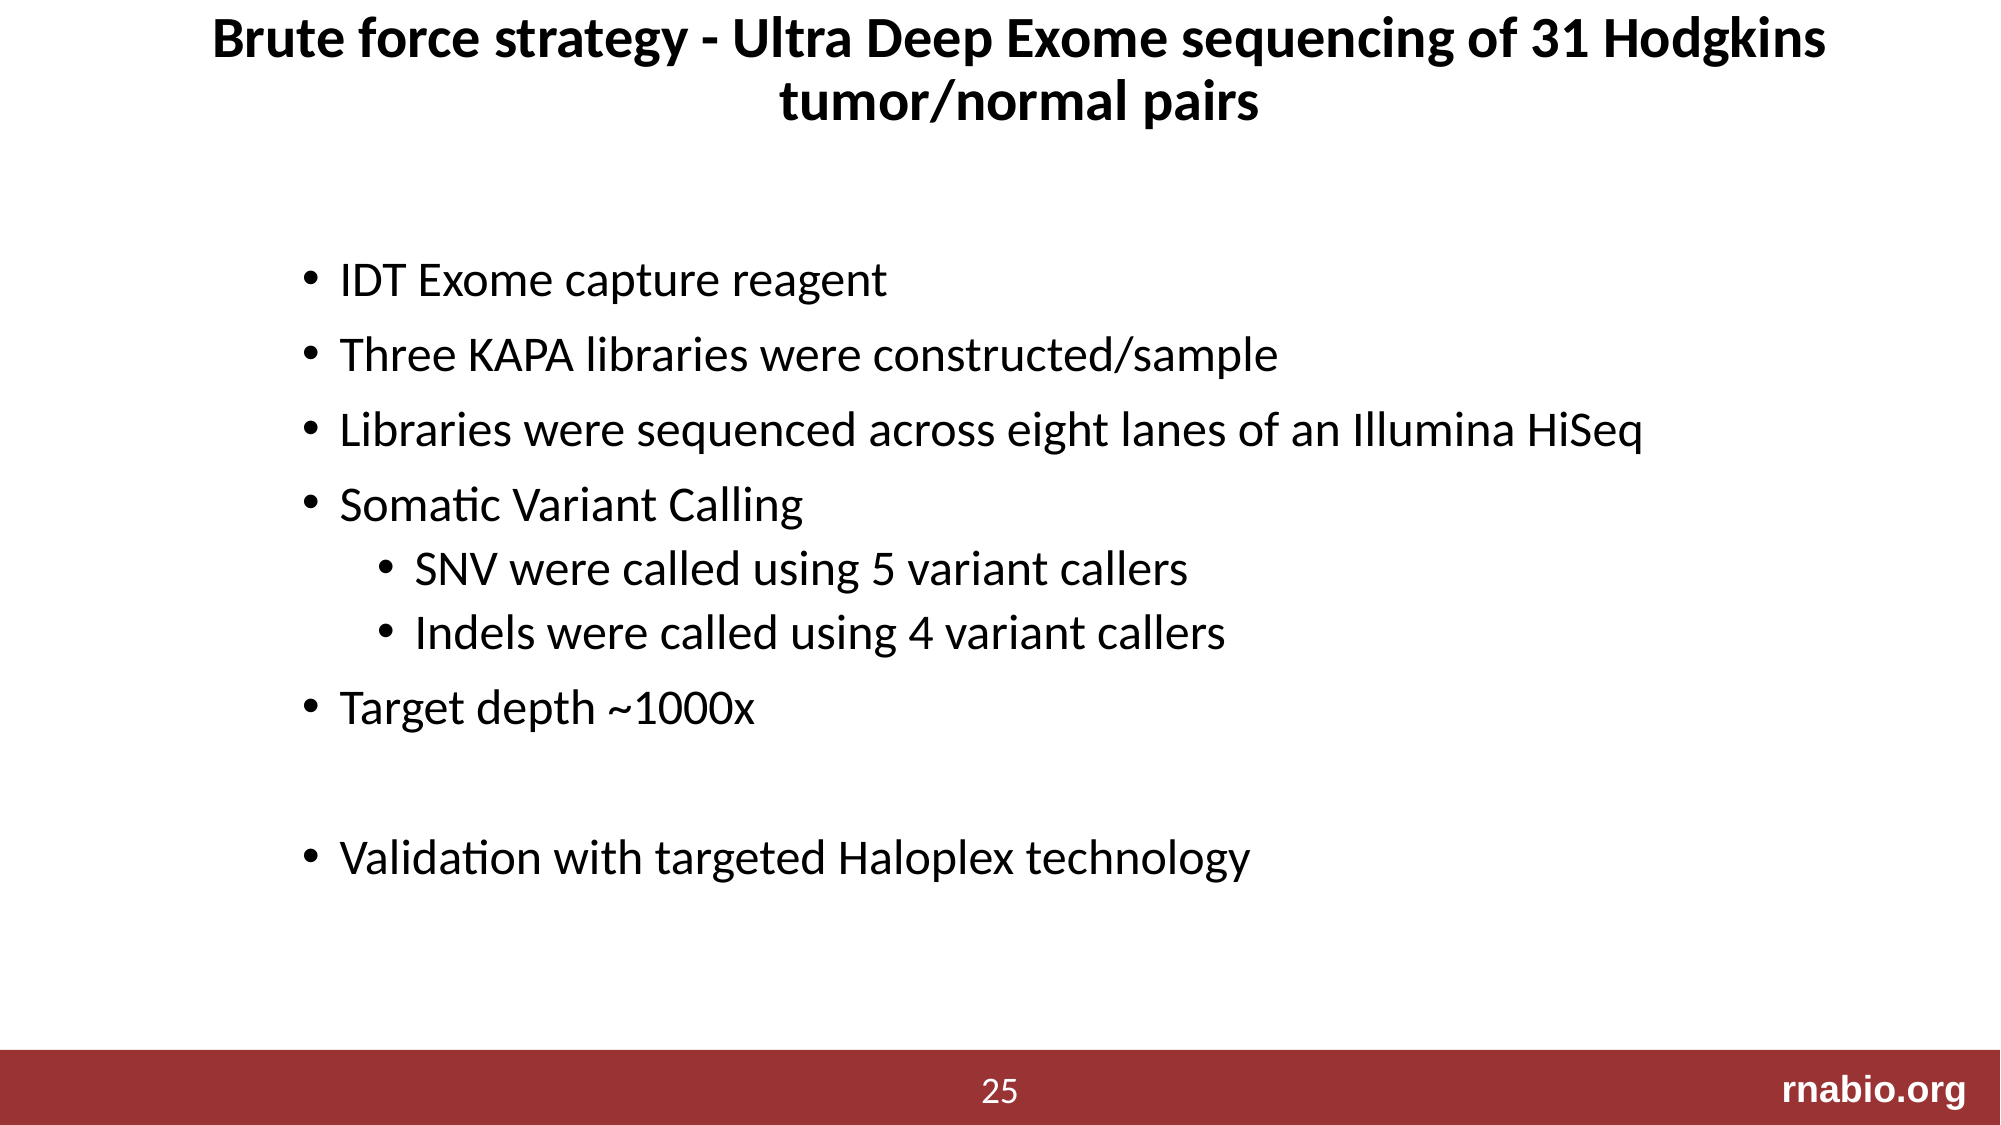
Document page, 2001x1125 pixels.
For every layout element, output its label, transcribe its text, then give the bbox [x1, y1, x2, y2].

title Brute force strategy - Ultra Deep Exome sequencing of 31 Hodgkins tumor/normal pairs [55, 7, 1984, 133]
list IDT Exome capture reagent Three KAPA libraries were constructed/sample Libraries were sequenced across eight lanes of an Illumina HiSeq Somatic Variant Calling SNV were called using 5 variant callers Indels were called using 4 variant callers Target depth ~1000x Validation with targeted Haloplex technology [287, 245, 1704, 1113]
